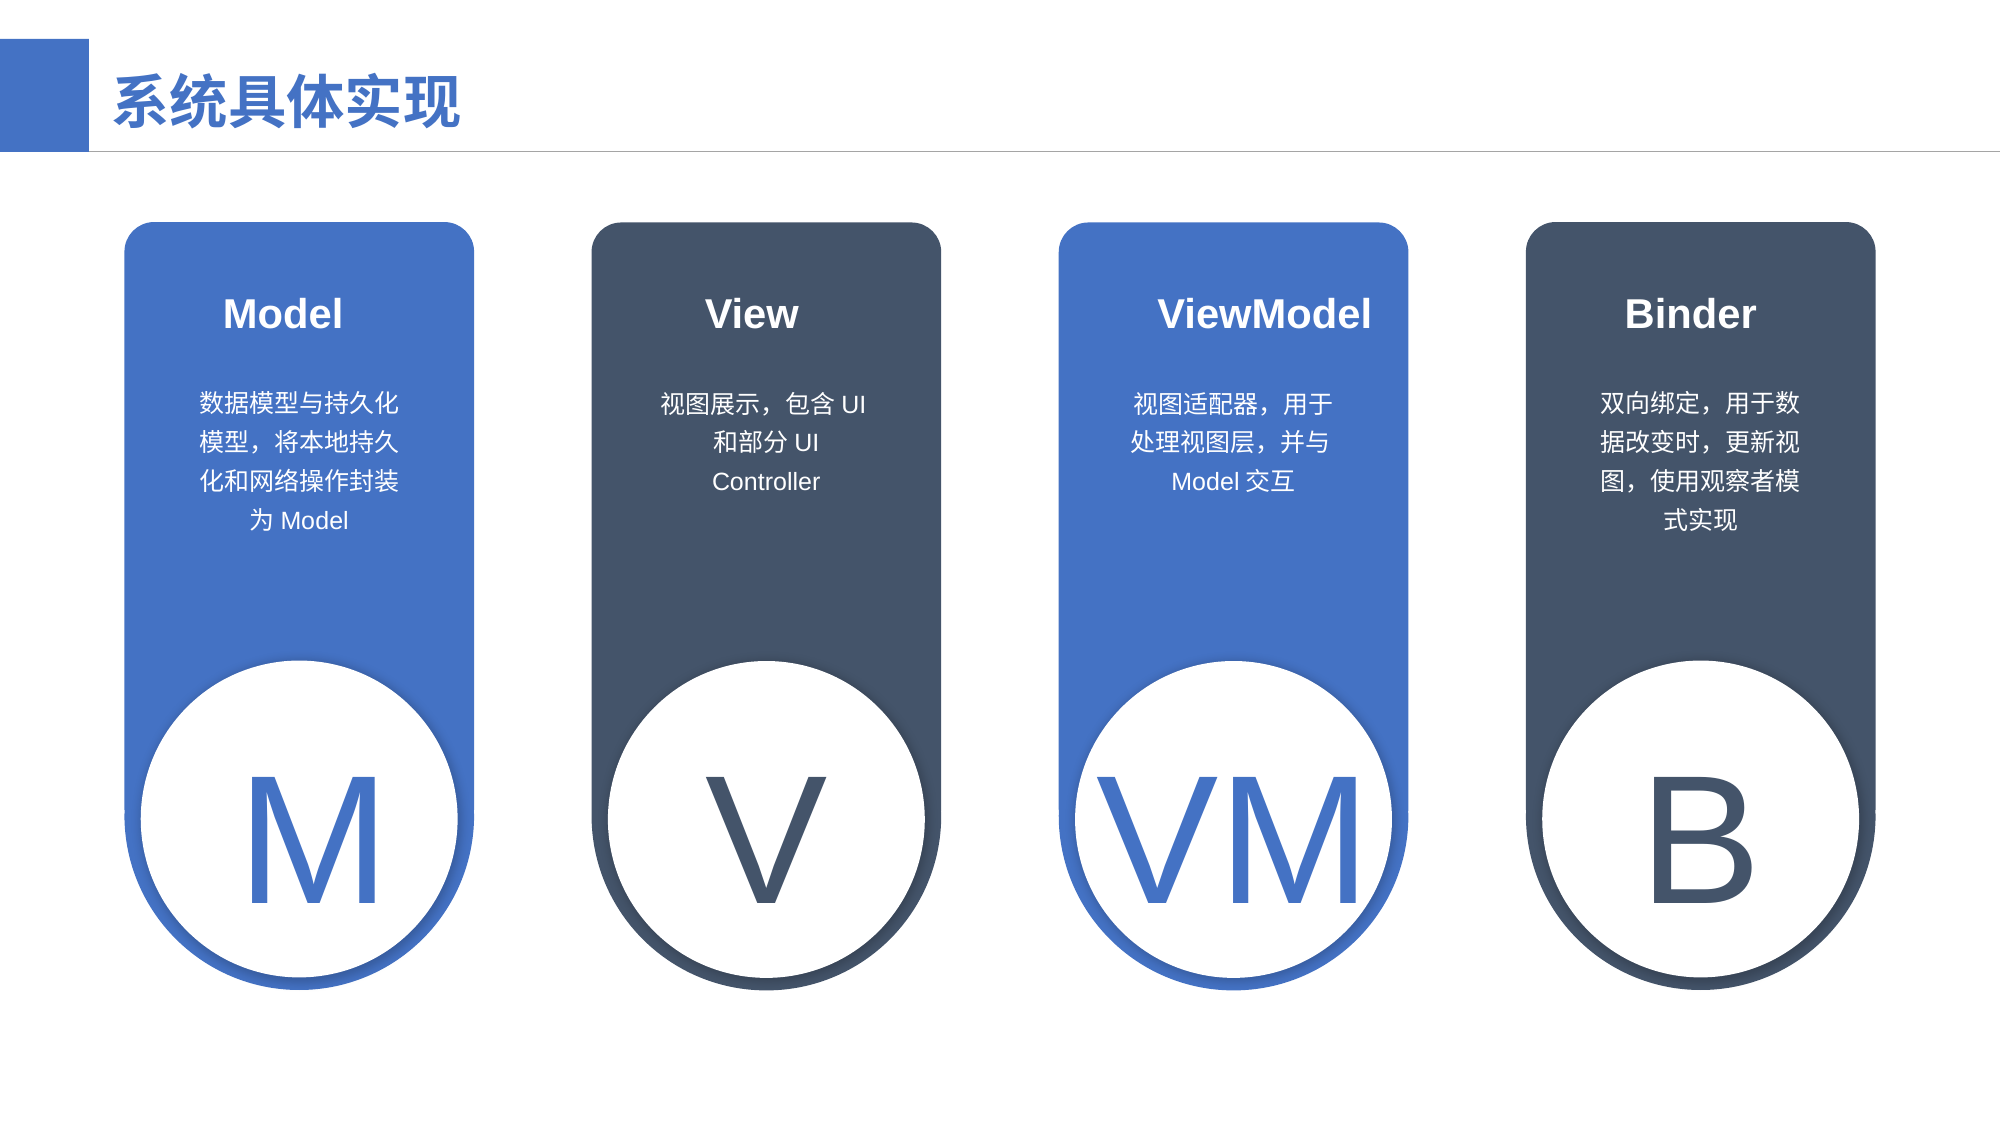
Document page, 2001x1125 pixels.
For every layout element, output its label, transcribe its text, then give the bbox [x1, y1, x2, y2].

text_box [139, 659, 459, 979]
text_box View [690, 279, 814, 344]
text_box [606, 659, 926, 979]
text_box M [222, 712, 349, 948]
text_box 视图适配器，用于处理视图层，并与Model交互 [1108, 371, 1359, 504]
text_box [1524, 221, 1877, 992]
text_box Model [208, 279, 359, 344]
text_box [123, 221, 476, 992]
text_box [1114, 659, 1353, 713]
text_box B [1624, 712, 1777, 948]
text_box [1139, 948, 1328, 979]
text_box 数据模型与持久化模型，将本地持久化和网络操作封装为Model [173, 371, 425, 543]
text_box 双向绑定，用于数据改变时，更新视图，使用观察者模式实现 [1575, 371, 1827, 542]
text_box Binder [1609, 279, 1772, 344]
text_box ViewModel [1142, 279, 1388, 345]
list 系统具体实现 [96, 57, 880, 144]
text_box [1074, 772, 1081, 866]
text_box [1057, 221, 1410, 904]
text_box [1117, 948, 1263, 992]
text_box VM [1081, 713, 1386, 948]
text_box [1386, 772, 1394, 867]
text_box V [690, 713, 843, 948]
text_box [590, 221, 943, 992]
text_box [1541, 659, 1861, 979]
text_box 视图展示，包含UI和部分UI Controller [640, 371, 892, 504]
